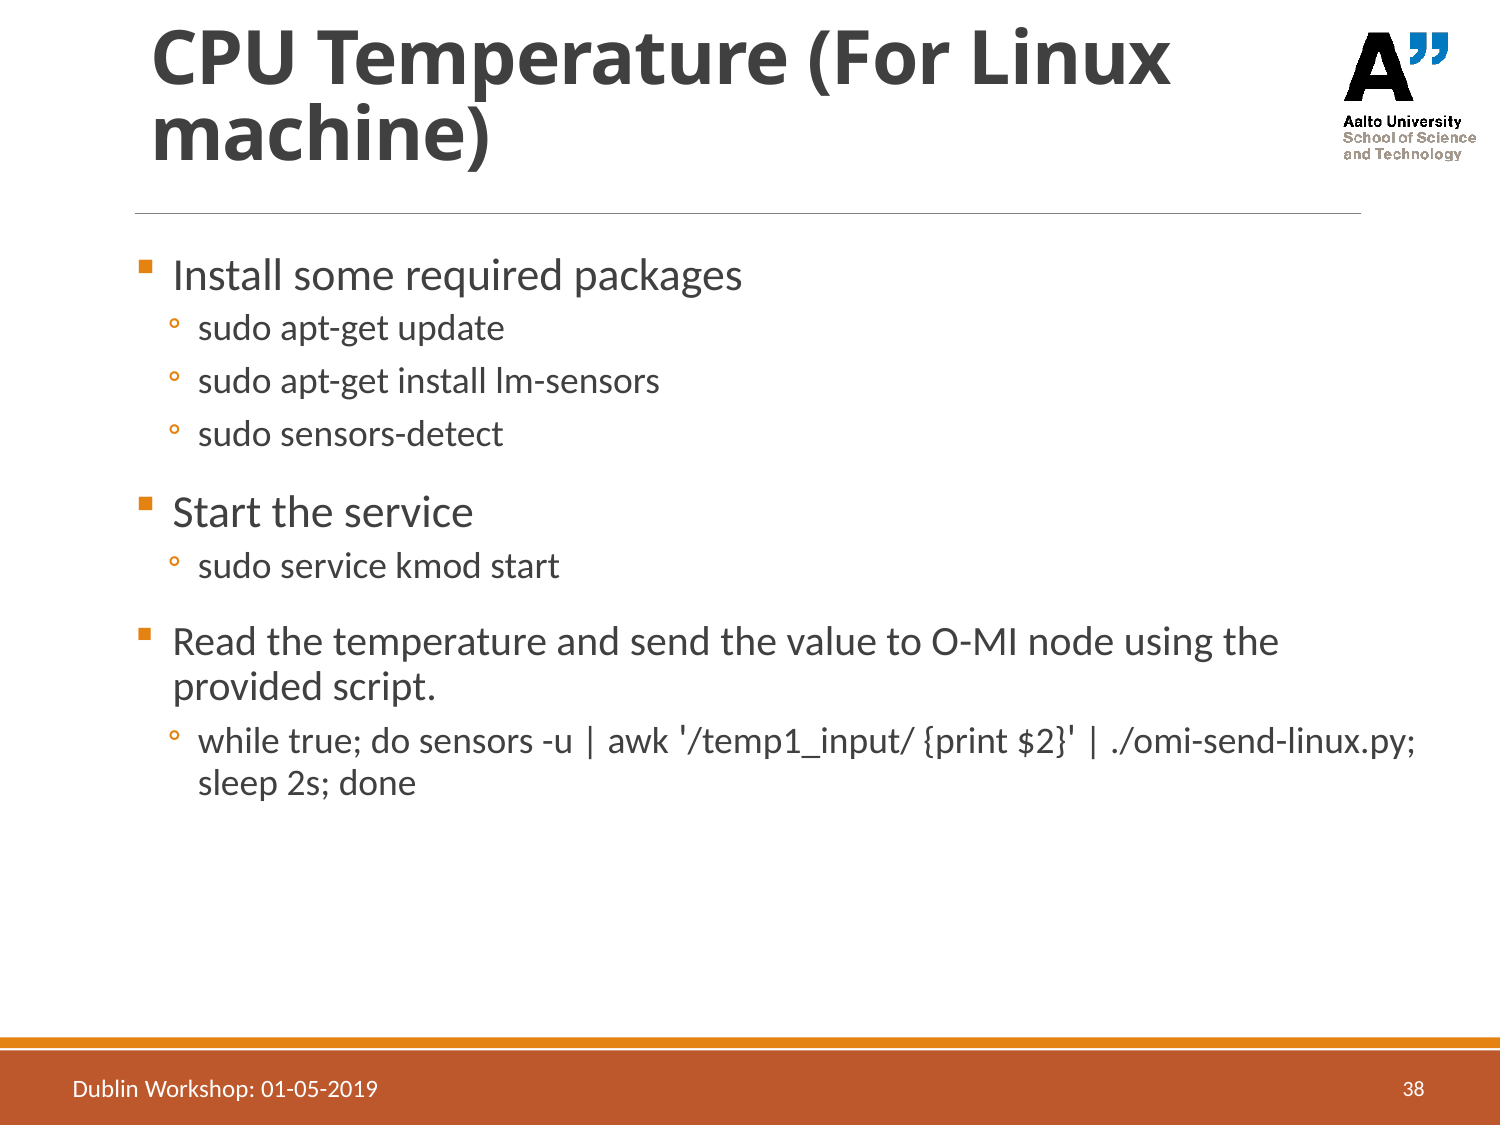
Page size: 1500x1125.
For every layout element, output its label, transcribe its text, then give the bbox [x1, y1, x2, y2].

picture [1311, 1, 1500, 186]
slide_number 38 [1278, 1058, 1440, 1118]
list Install some required packages sudo apt-get update sudo apt-get install lm-sensors sudo sensors-detect Start the service sudo service kmod start Read the temperature and send the value to O-MI node using the provided script. while true; do sensors -u | awk '/temp1_input/ {print $2}' | ./omi-send-linux.py; sleep 2s; done [135, 242, 1429, 920]
footer Dublin Workshop: 01-05-2019 [0, 1057, 452, 1118]
title CPU Temperature (For Linux machine) [135, 28, 1373, 184]
